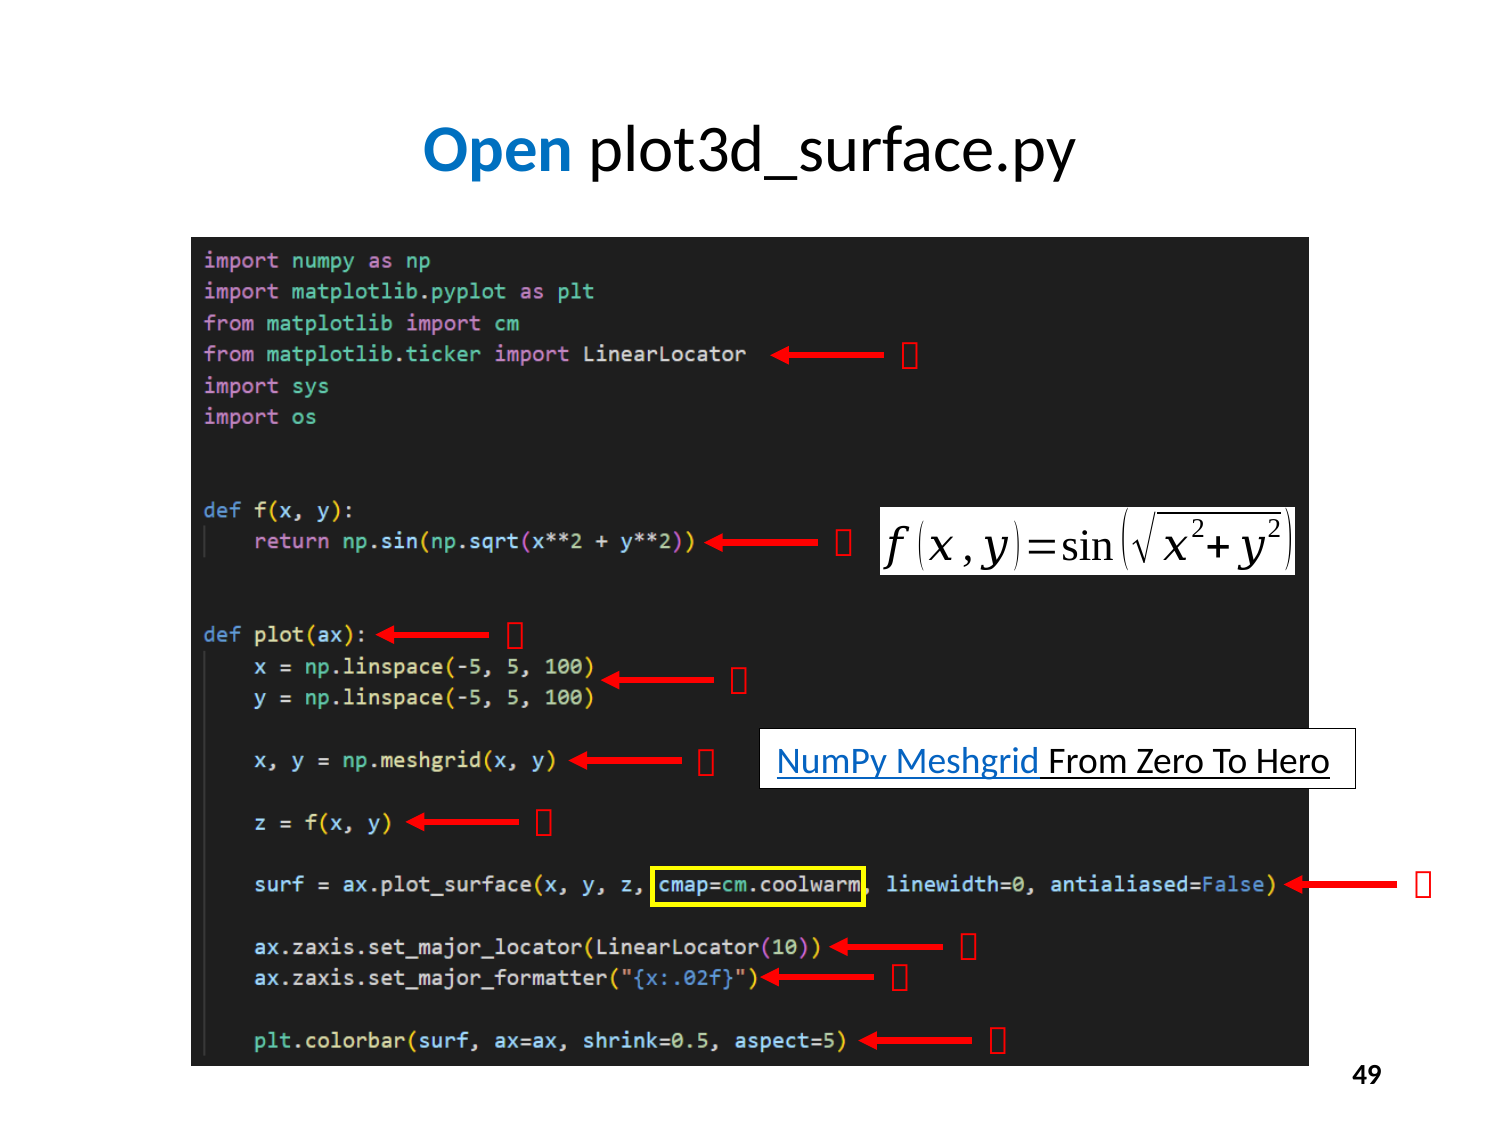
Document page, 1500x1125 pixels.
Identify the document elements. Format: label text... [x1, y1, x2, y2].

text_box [858, 1009, 1035, 1071]
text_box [405, 792, 581, 853]
slide_number 49 [1059, 1042, 1397, 1103]
title Open plot3d_surface.py [103, 59, 1397, 241]
text_box NumPy Meshgrid From Zero To Hero [1309, 728, 1356, 789]
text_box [703, 511, 881, 573]
picture [191, 237, 1309, 1066]
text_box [600, 649, 776, 711]
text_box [375, 604, 552, 665]
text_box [760, 946, 937, 1007]
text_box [770, 324, 947, 386]
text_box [828, 915, 1006, 977]
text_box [1283, 853, 1461, 915]
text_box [568, 731, 744, 793]
